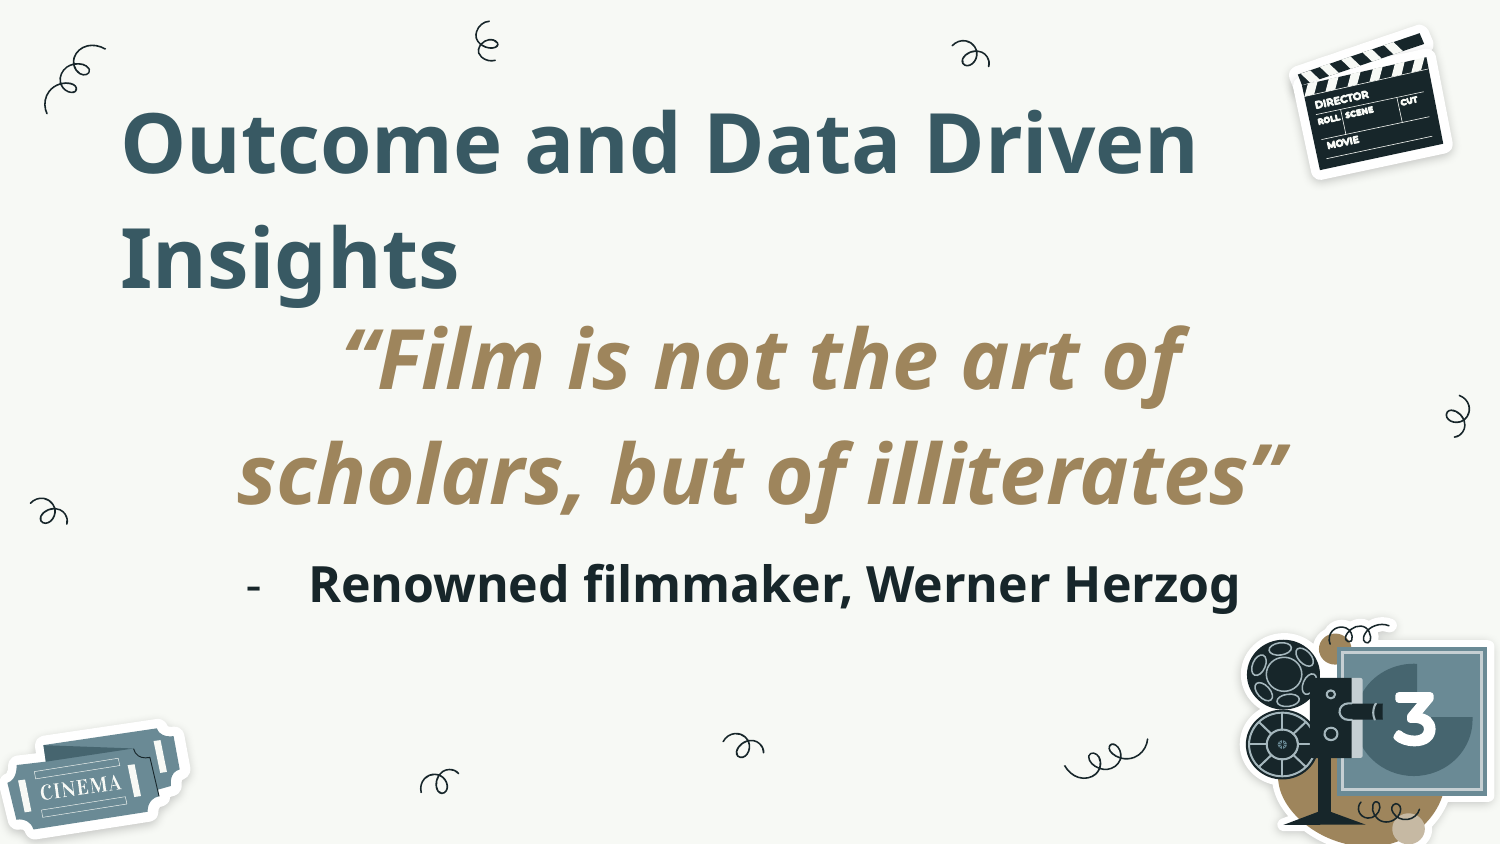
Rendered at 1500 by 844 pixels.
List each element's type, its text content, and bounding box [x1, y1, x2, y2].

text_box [1234, 616, 1495, 844]
text_box “Film is not the art of scholars, but of illiterates” Renowned filmmaker, Werner Herzog [105, 276, 1370, 628]
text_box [1294, 30, 1447, 174]
title Outcome and Data Driven Insights [105, 60, 1289, 155]
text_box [4, 724, 185, 834]
